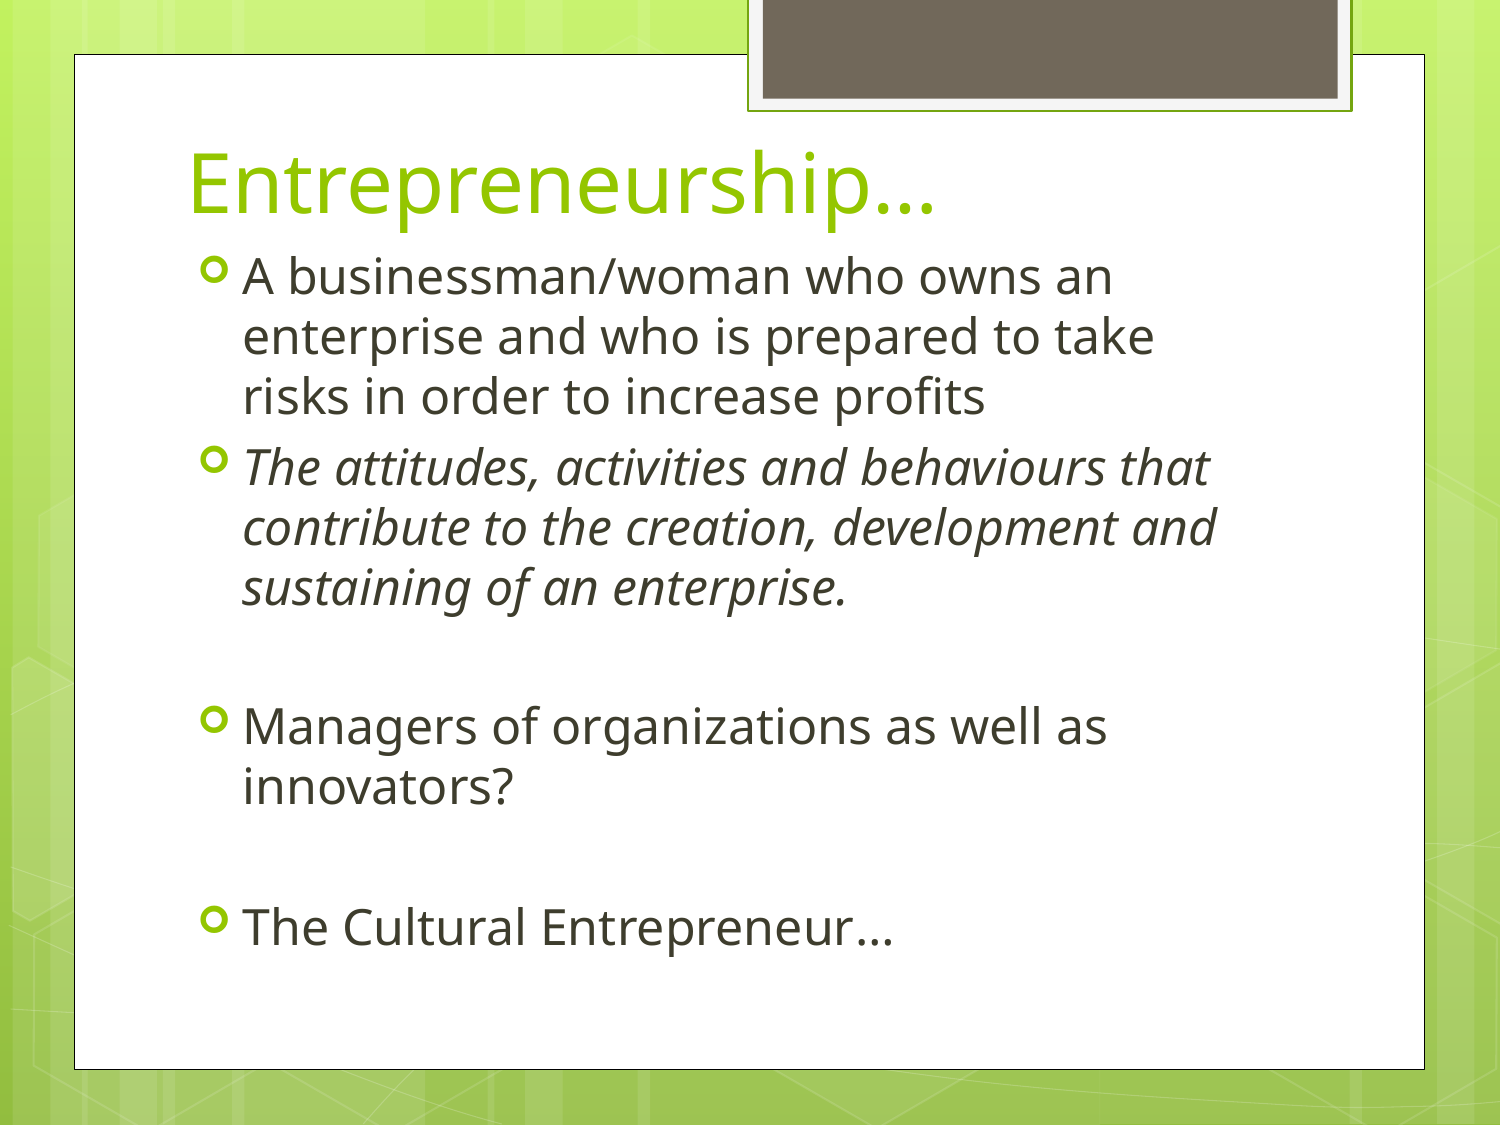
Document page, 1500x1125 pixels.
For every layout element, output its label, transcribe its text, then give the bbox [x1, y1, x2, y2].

title Entrepreneurship… [171, 50, 1324, 238]
list A businessman/woman who owns an enterprise and who is prepared to take risks in order to increase profits The attitudes, activities and behaviours that contribute to the creation, development and sustaining of an enterprise. Managers of organizations as well as innovators? The Cultural Entrepreneur… [171, 237, 1283, 813]
